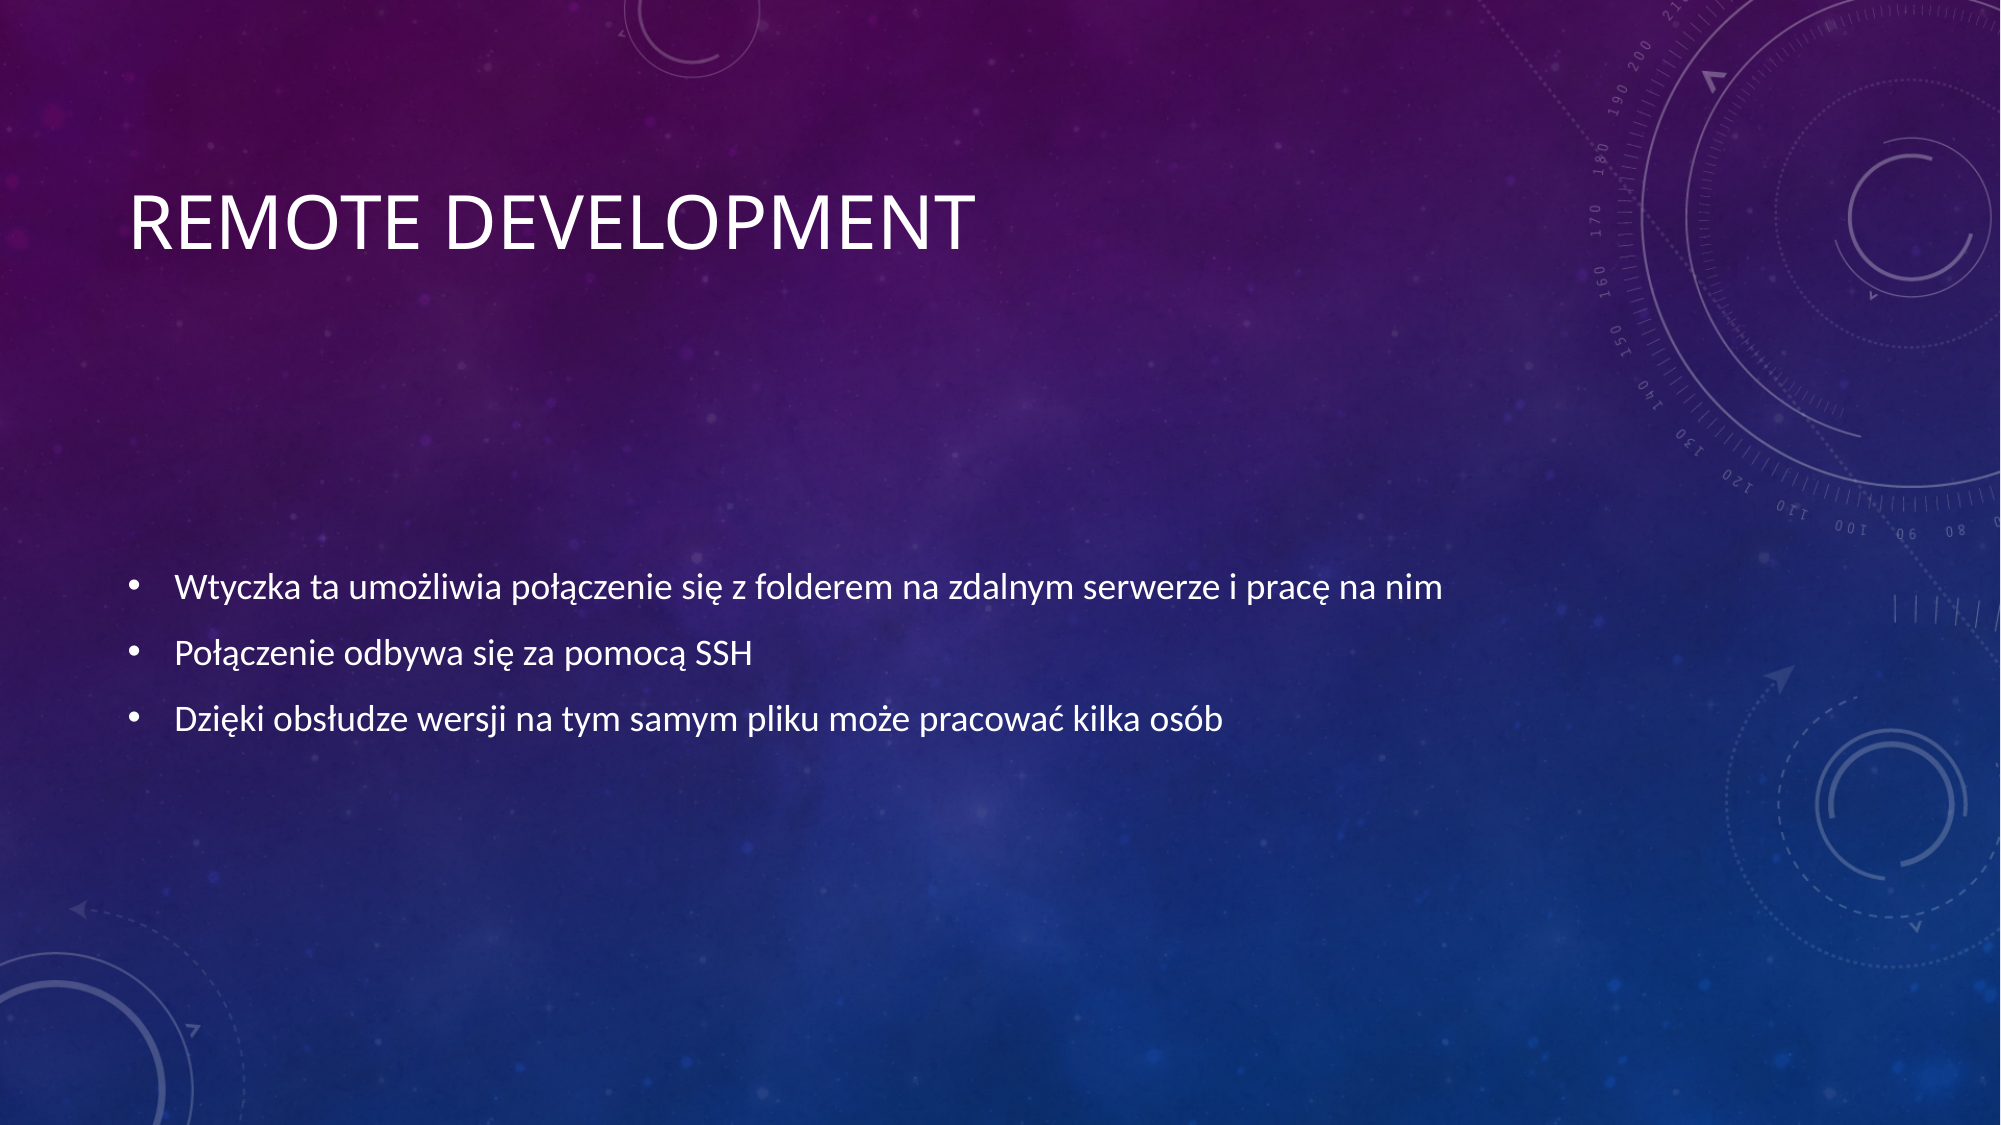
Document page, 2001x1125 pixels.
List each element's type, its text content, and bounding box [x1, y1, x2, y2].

list Wtyczka ta umożliwia połączenie się z folderem na zdalnym serwerze i pracę na nim Połączenie odbywa się za pomocą SSH Dzięki obsłudze wersji na tym samym pliku może pracować kilka osób [112, 351, 1775, 950]
picture [0, 0, 2001, 1125]
title Remote development [112, 99, 1775, 339]
